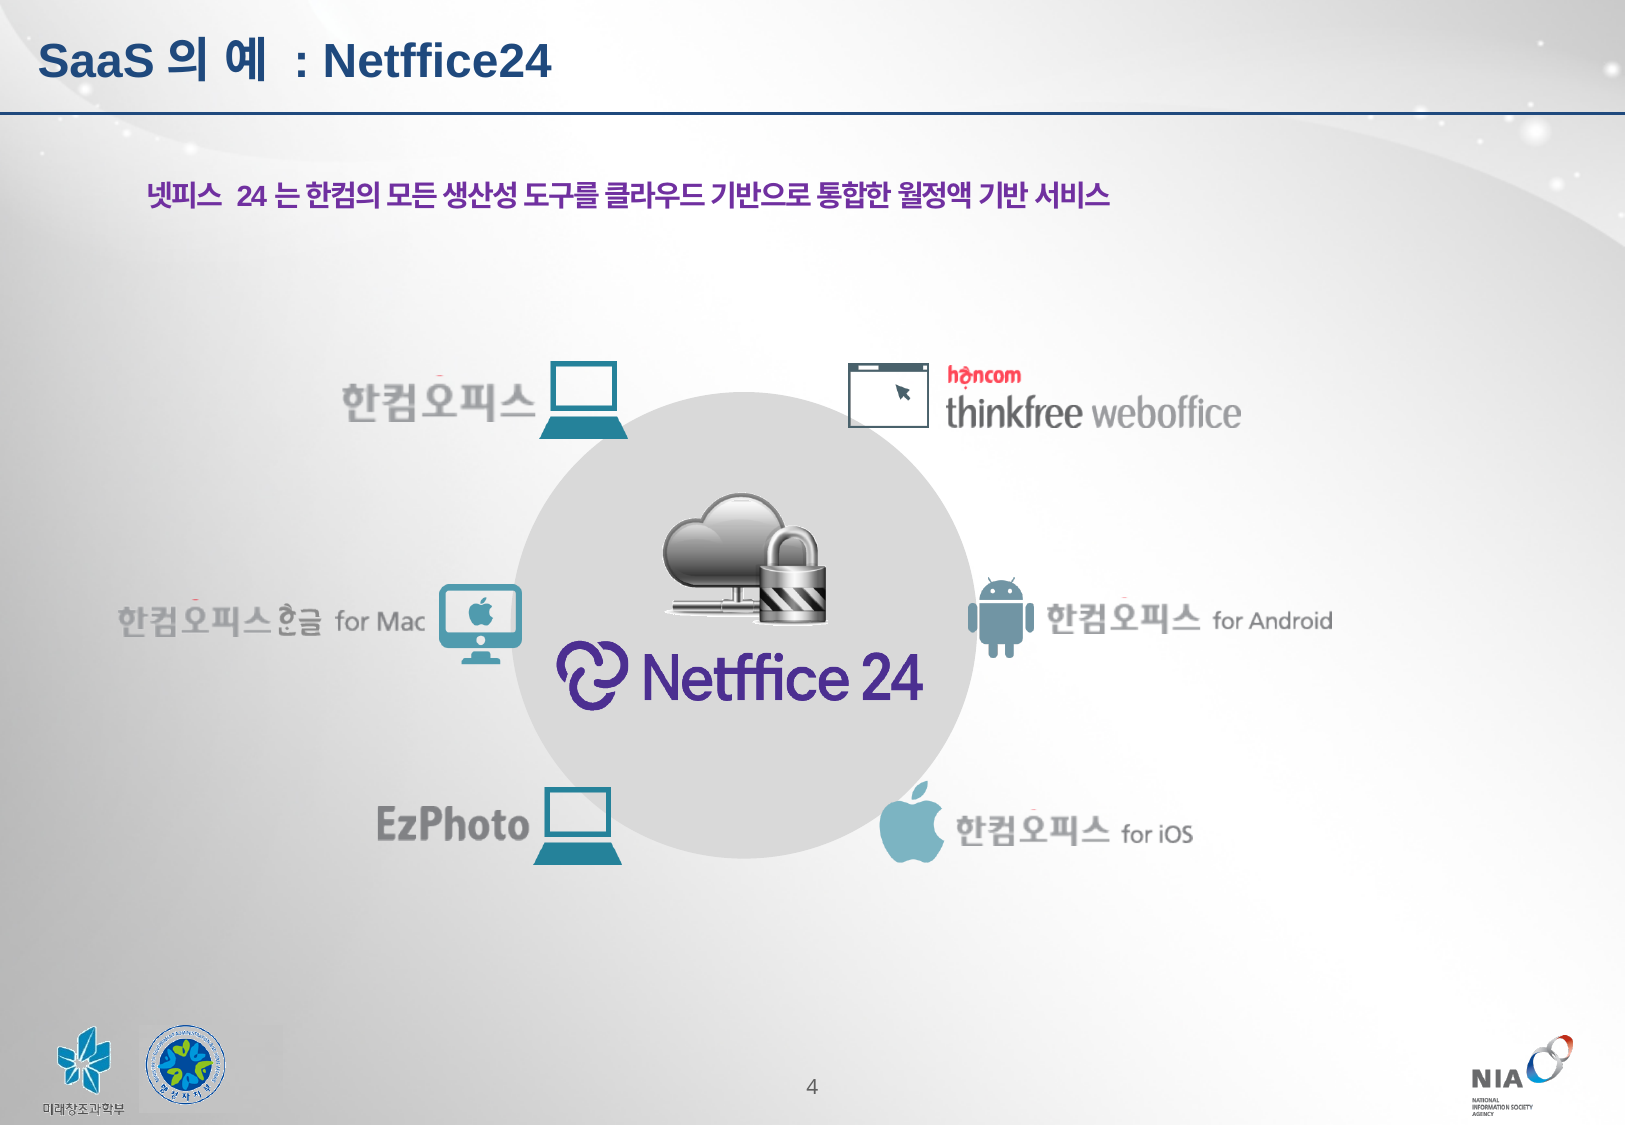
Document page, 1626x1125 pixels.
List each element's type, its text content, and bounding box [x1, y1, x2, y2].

text_box [512, 389, 976, 861]
picture [0, 0, 1625, 112]
text_box SaaS의 예 : Netffice24 [22, 4, 1225, 112]
text_box 넷피스 24는 한컴의 모든 생산성 도구를 클라우드 기반으로 통합한 월정액 기반 서비스 [131, 170, 1127, 221]
picture [0, 115, 1625, 1125]
